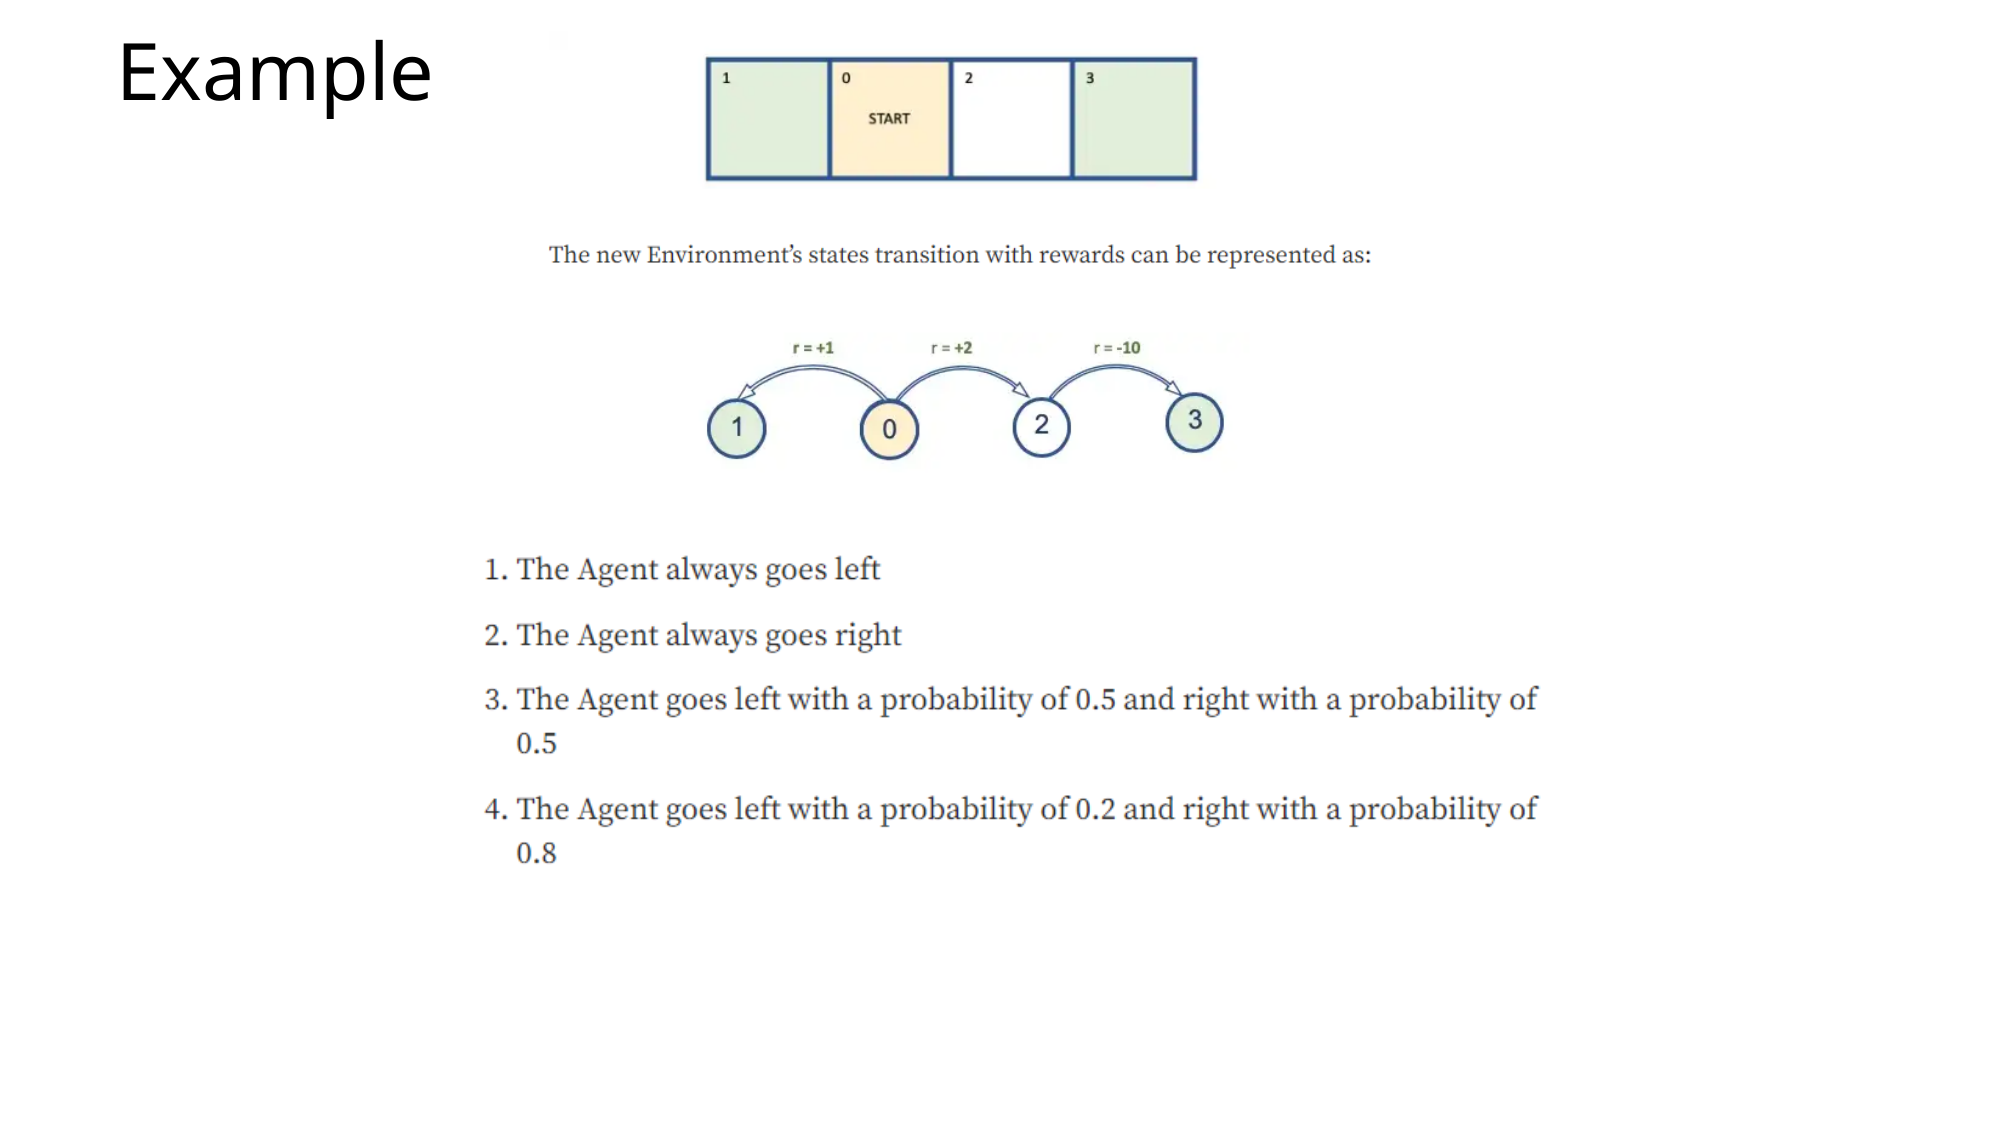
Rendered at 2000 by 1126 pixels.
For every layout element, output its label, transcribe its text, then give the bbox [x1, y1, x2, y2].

title Example [99, 3, 1900, 134]
picture [436, 531, 1564, 893]
picture [501, 30, 1498, 504]
